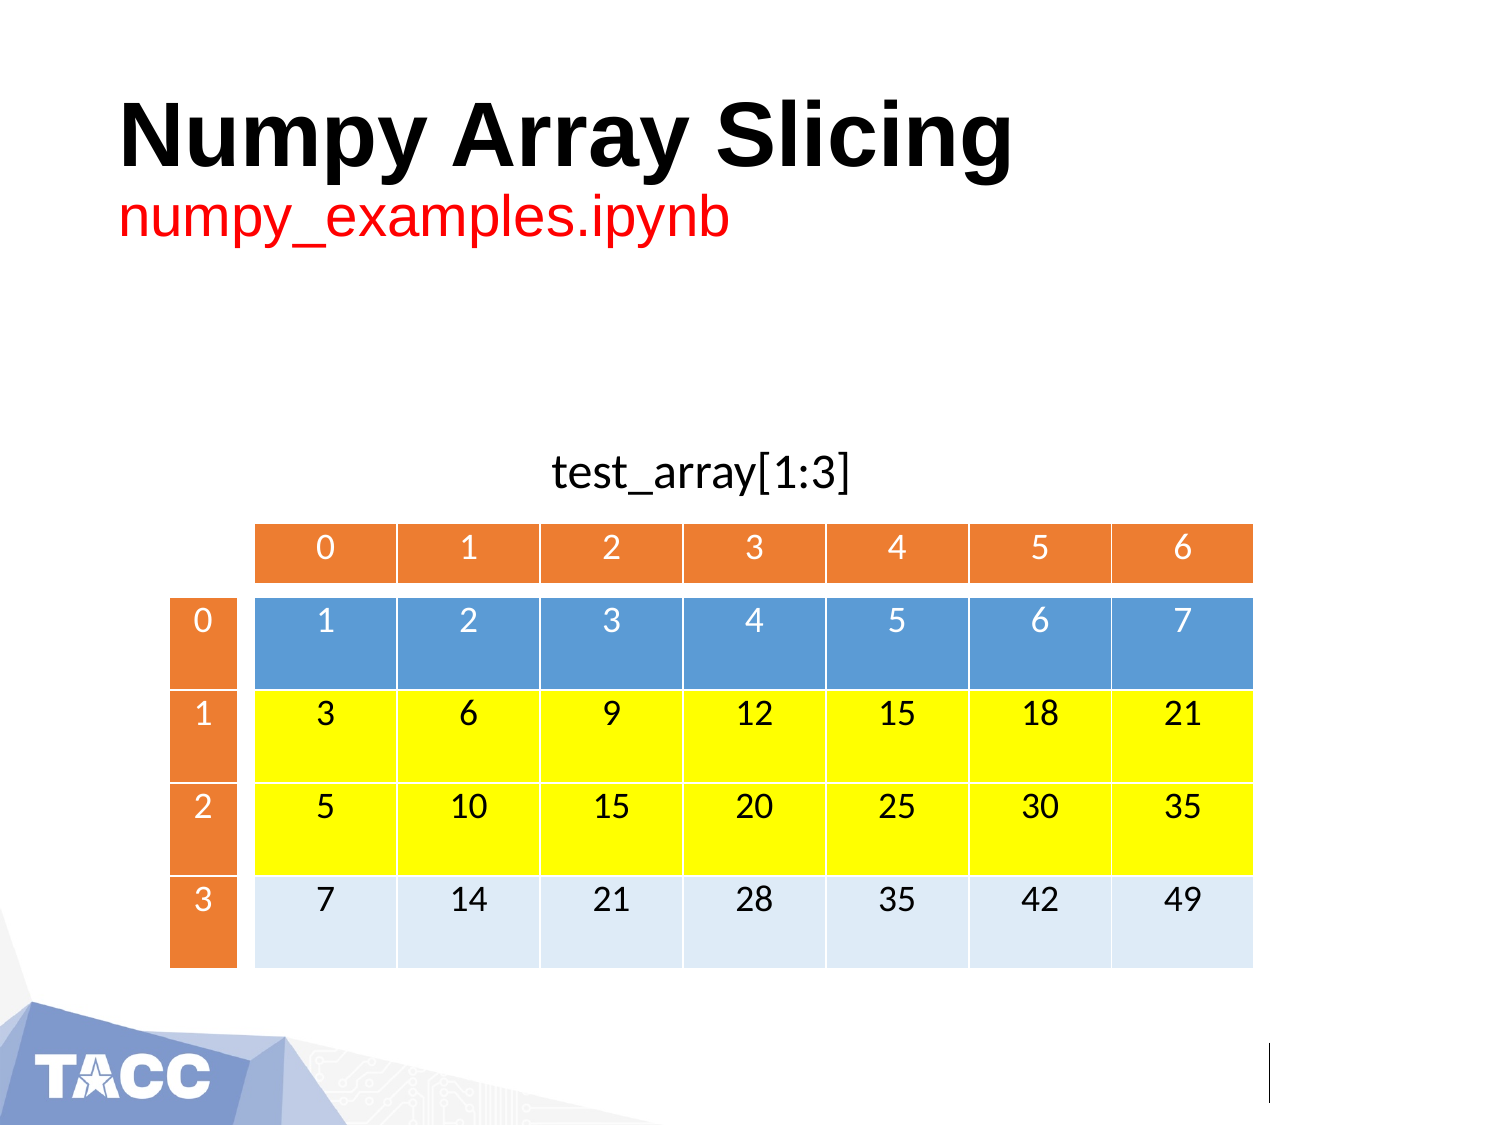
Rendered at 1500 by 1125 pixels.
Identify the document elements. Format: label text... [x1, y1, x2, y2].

table_header 1 [398, 524, 539, 583]
table_cell 35 [827, 877, 968, 968]
title Numpy Array Slicing numpy_examples.ipynb [103, 59, 1397, 278]
table_header 0 [255, 524, 396, 583]
table_header 1 [255, 598, 396, 689]
table_cell 3 [170, 877, 237, 968]
table_header 3 [684, 524, 825, 583]
table_cell 18 [970, 691, 1111, 782]
table_cell 35 [1112, 784, 1253, 875]
table_header 6 [970, 598, 1111, 689]
table_header 6 [1112, 524, 1253, 583]
table_header 5 [970, 524, 1111, 583]
table_cell 49 [1112, 877, 1253, 968]
table_cell 21 [541, 877, 682, 968]
table_cell 1 [170, 691, 237, 782]
table_cell 42 [970, 877, 1111, 968]
table_header 2 [398, 598, 539, 689]
table_cell 14 [398, 877, 539, 968]
table_header 3 [541, 598, 682, 689]
table_cell 12 [684, 691, 825, 782]
table_header 5 [827, 598, 968, 689]
table_cell 5 [255, 784, 396, 875]
table_cell 28 [684, 877, 825, 968]
table_header 4 [827, 524, 968, 583]
table_cell 20 [684, 784, 825, 875]
table_cell 2 [170, 784, 237, 875]
table_header 7 [1112, 598, 1253, 689]
table_header 2 [541, 524, 682, 583]
table_cell 10 [398, 784, 539, 875]
table_cell 6 [398, 691, 539, 782]
table_header 4 [684, 598, 825, 689]
table_header 0 [170, 598, 237, 689]
table_cell 21 [1112, 691, 1253, 782]
table_cell 7 [255, 877, 396, 968]
table_cell 30 [970, 784, 1111, 875]
table_cell 15 [827, 691, 968, 782]
picture [0, 0, 1500, 1125]
table_cell 9 [541, 691, 682, 782]
table_cell 15 [541, 784, 682, 875]
text_box test_array[1:3] [322, 431, 1080, 506]
table_cell 3 [255, 691, 396, 782]
table_cell 25 [827, 784, 968, 875]
